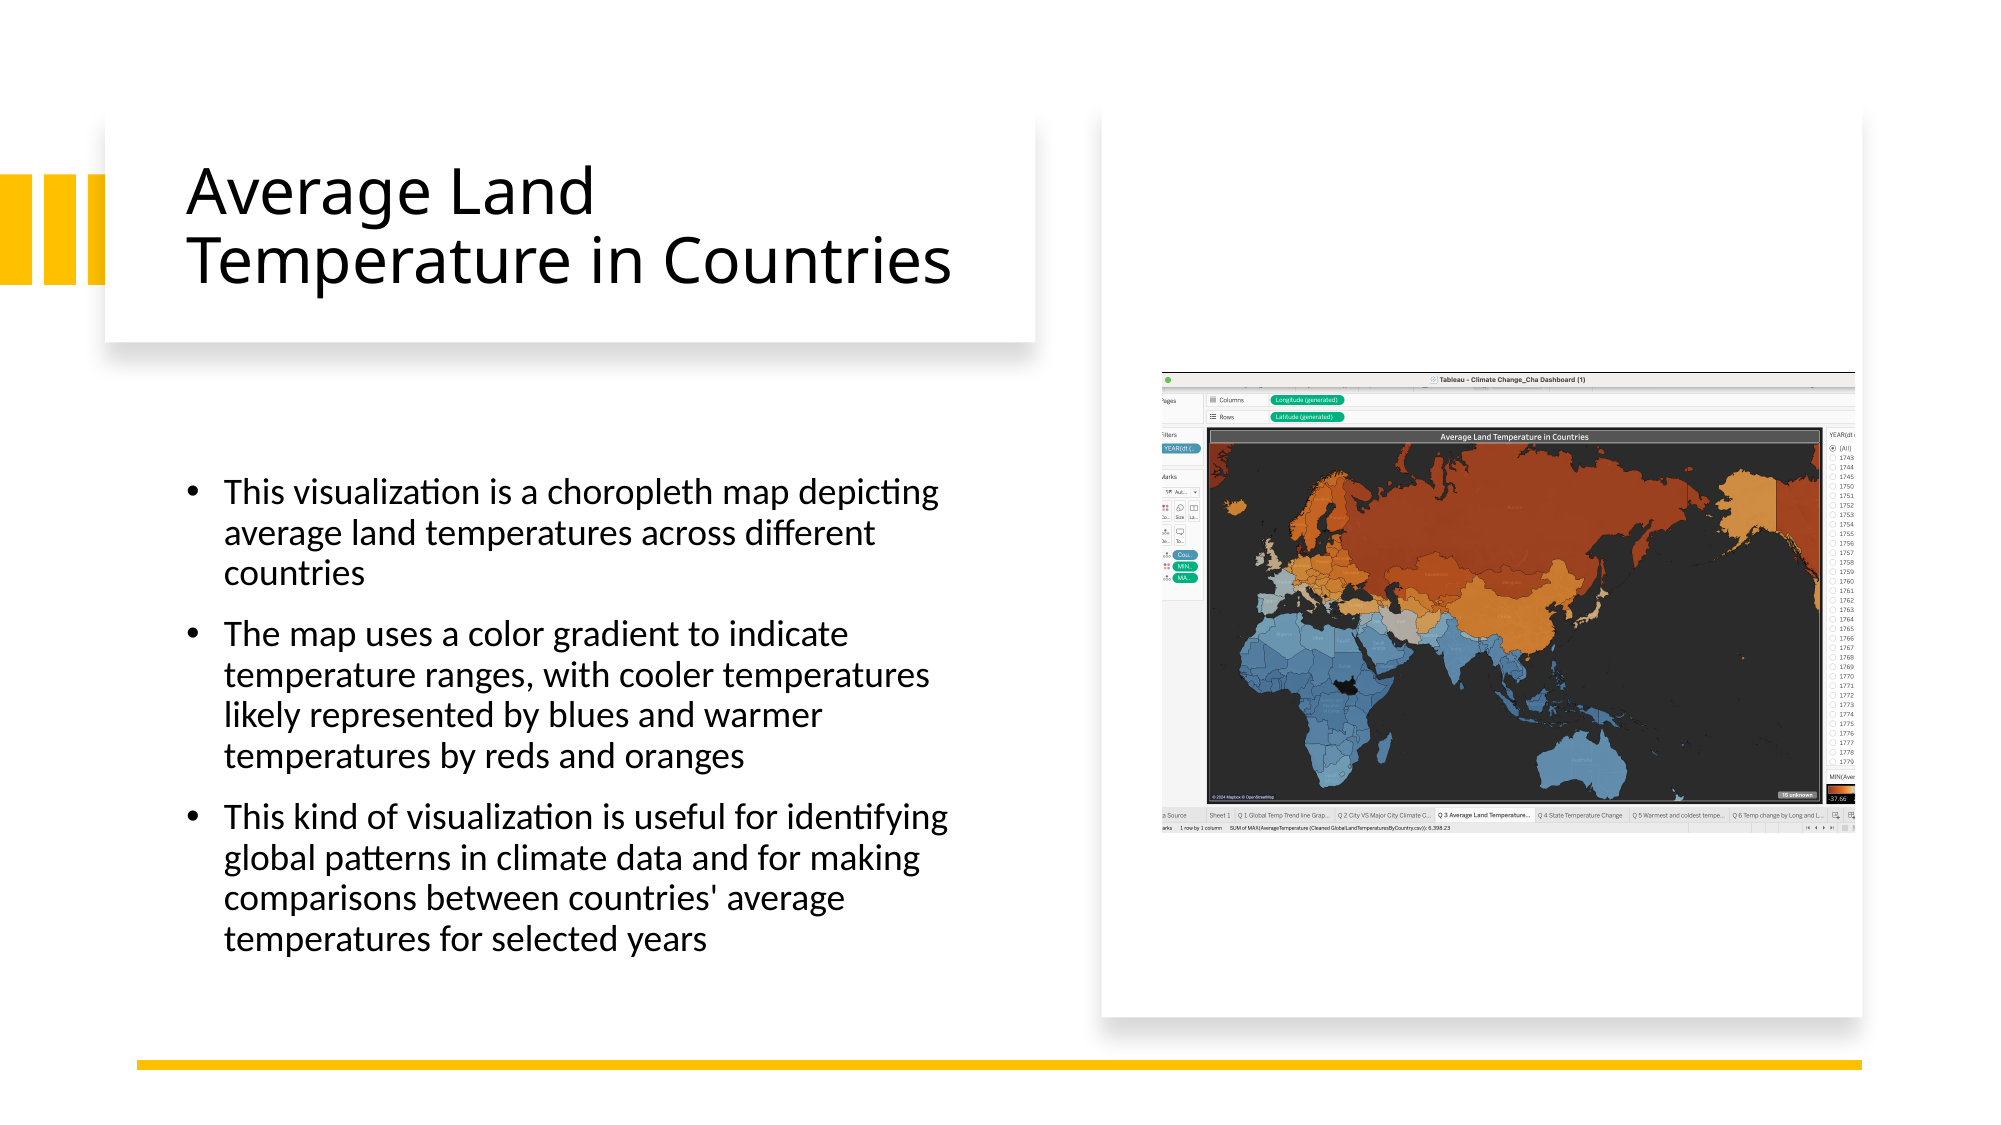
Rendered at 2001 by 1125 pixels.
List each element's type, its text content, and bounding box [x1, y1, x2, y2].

text_box [104, 107, 1037, 343]
text_box [1101, 99, 1863, 1018]
list This visualization is a choropleth map depicting average land temperatures across different countries The map uses a color gradient to indicate temperature ranges, with cooler temperatures likely represented by blues and warmer temperatures by reds and oranges This kind of visualization is useful for identifying global patterns in climate data and for making comparisons between countries' average temperatures for selected years [171, 414, 991, 1018]
title Average Land Temperature in Countries [171, 143, 1000, 314]
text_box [0, 174, 120, 285]
picture [1162, 372, 1856, 834]
text_box [0, 0, 2000, 1125]
